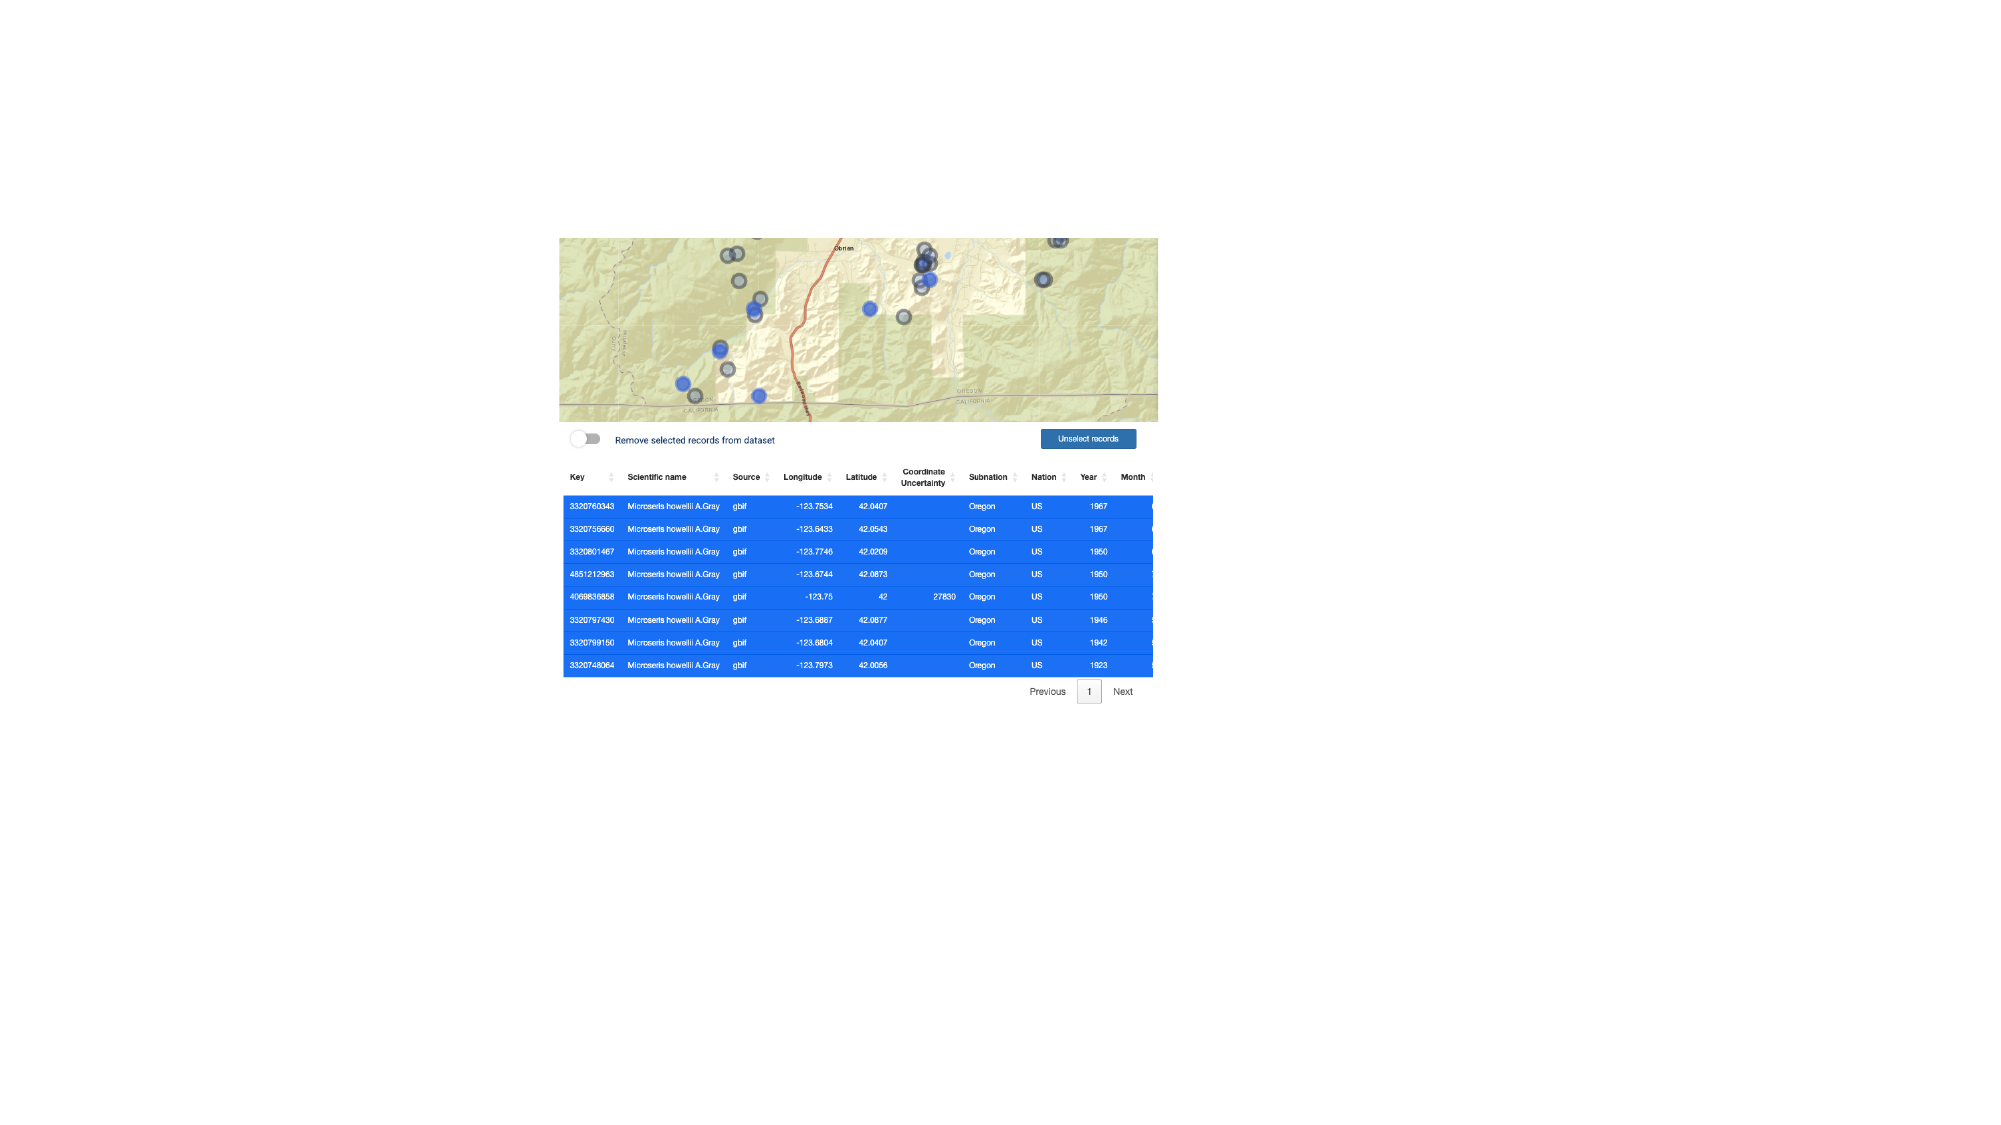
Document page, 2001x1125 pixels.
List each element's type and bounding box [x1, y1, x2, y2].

picture [558, 237, 1159, 713]
